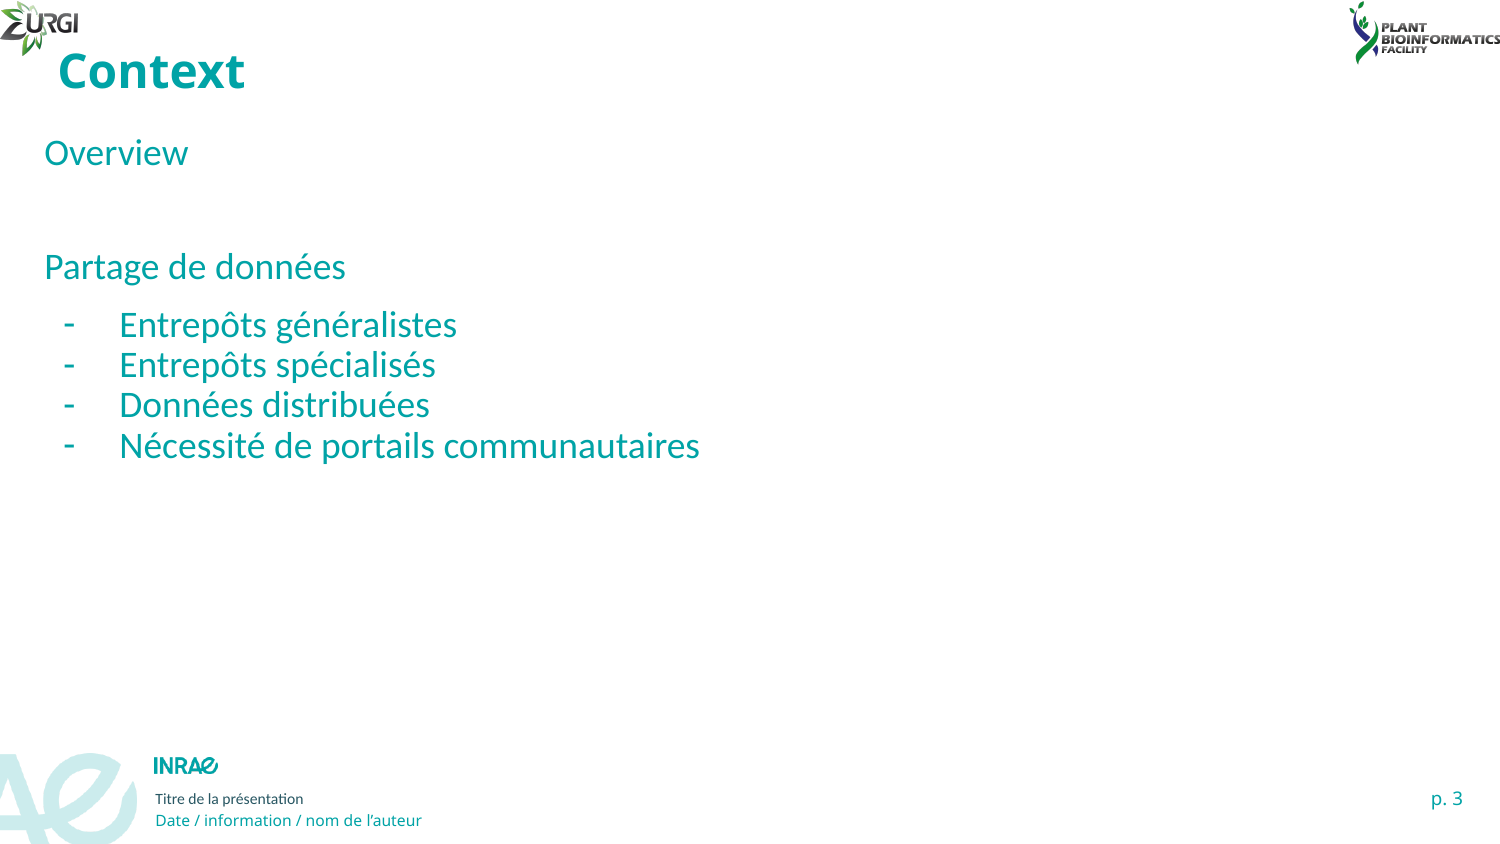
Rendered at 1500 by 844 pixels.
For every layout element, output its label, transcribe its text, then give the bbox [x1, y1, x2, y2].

title Context [57, 18, 1349, 128]
picture [1349, 1, 1500, 65]
picture [0, 747, 247, 844]
picture [0, 1, 78, 56]
list Overview Partage de données Entrepôts généralistes Entrepôts spécialisés Données distribuées Nécessité de portails communautaires [33, 127, 1335, 709]
